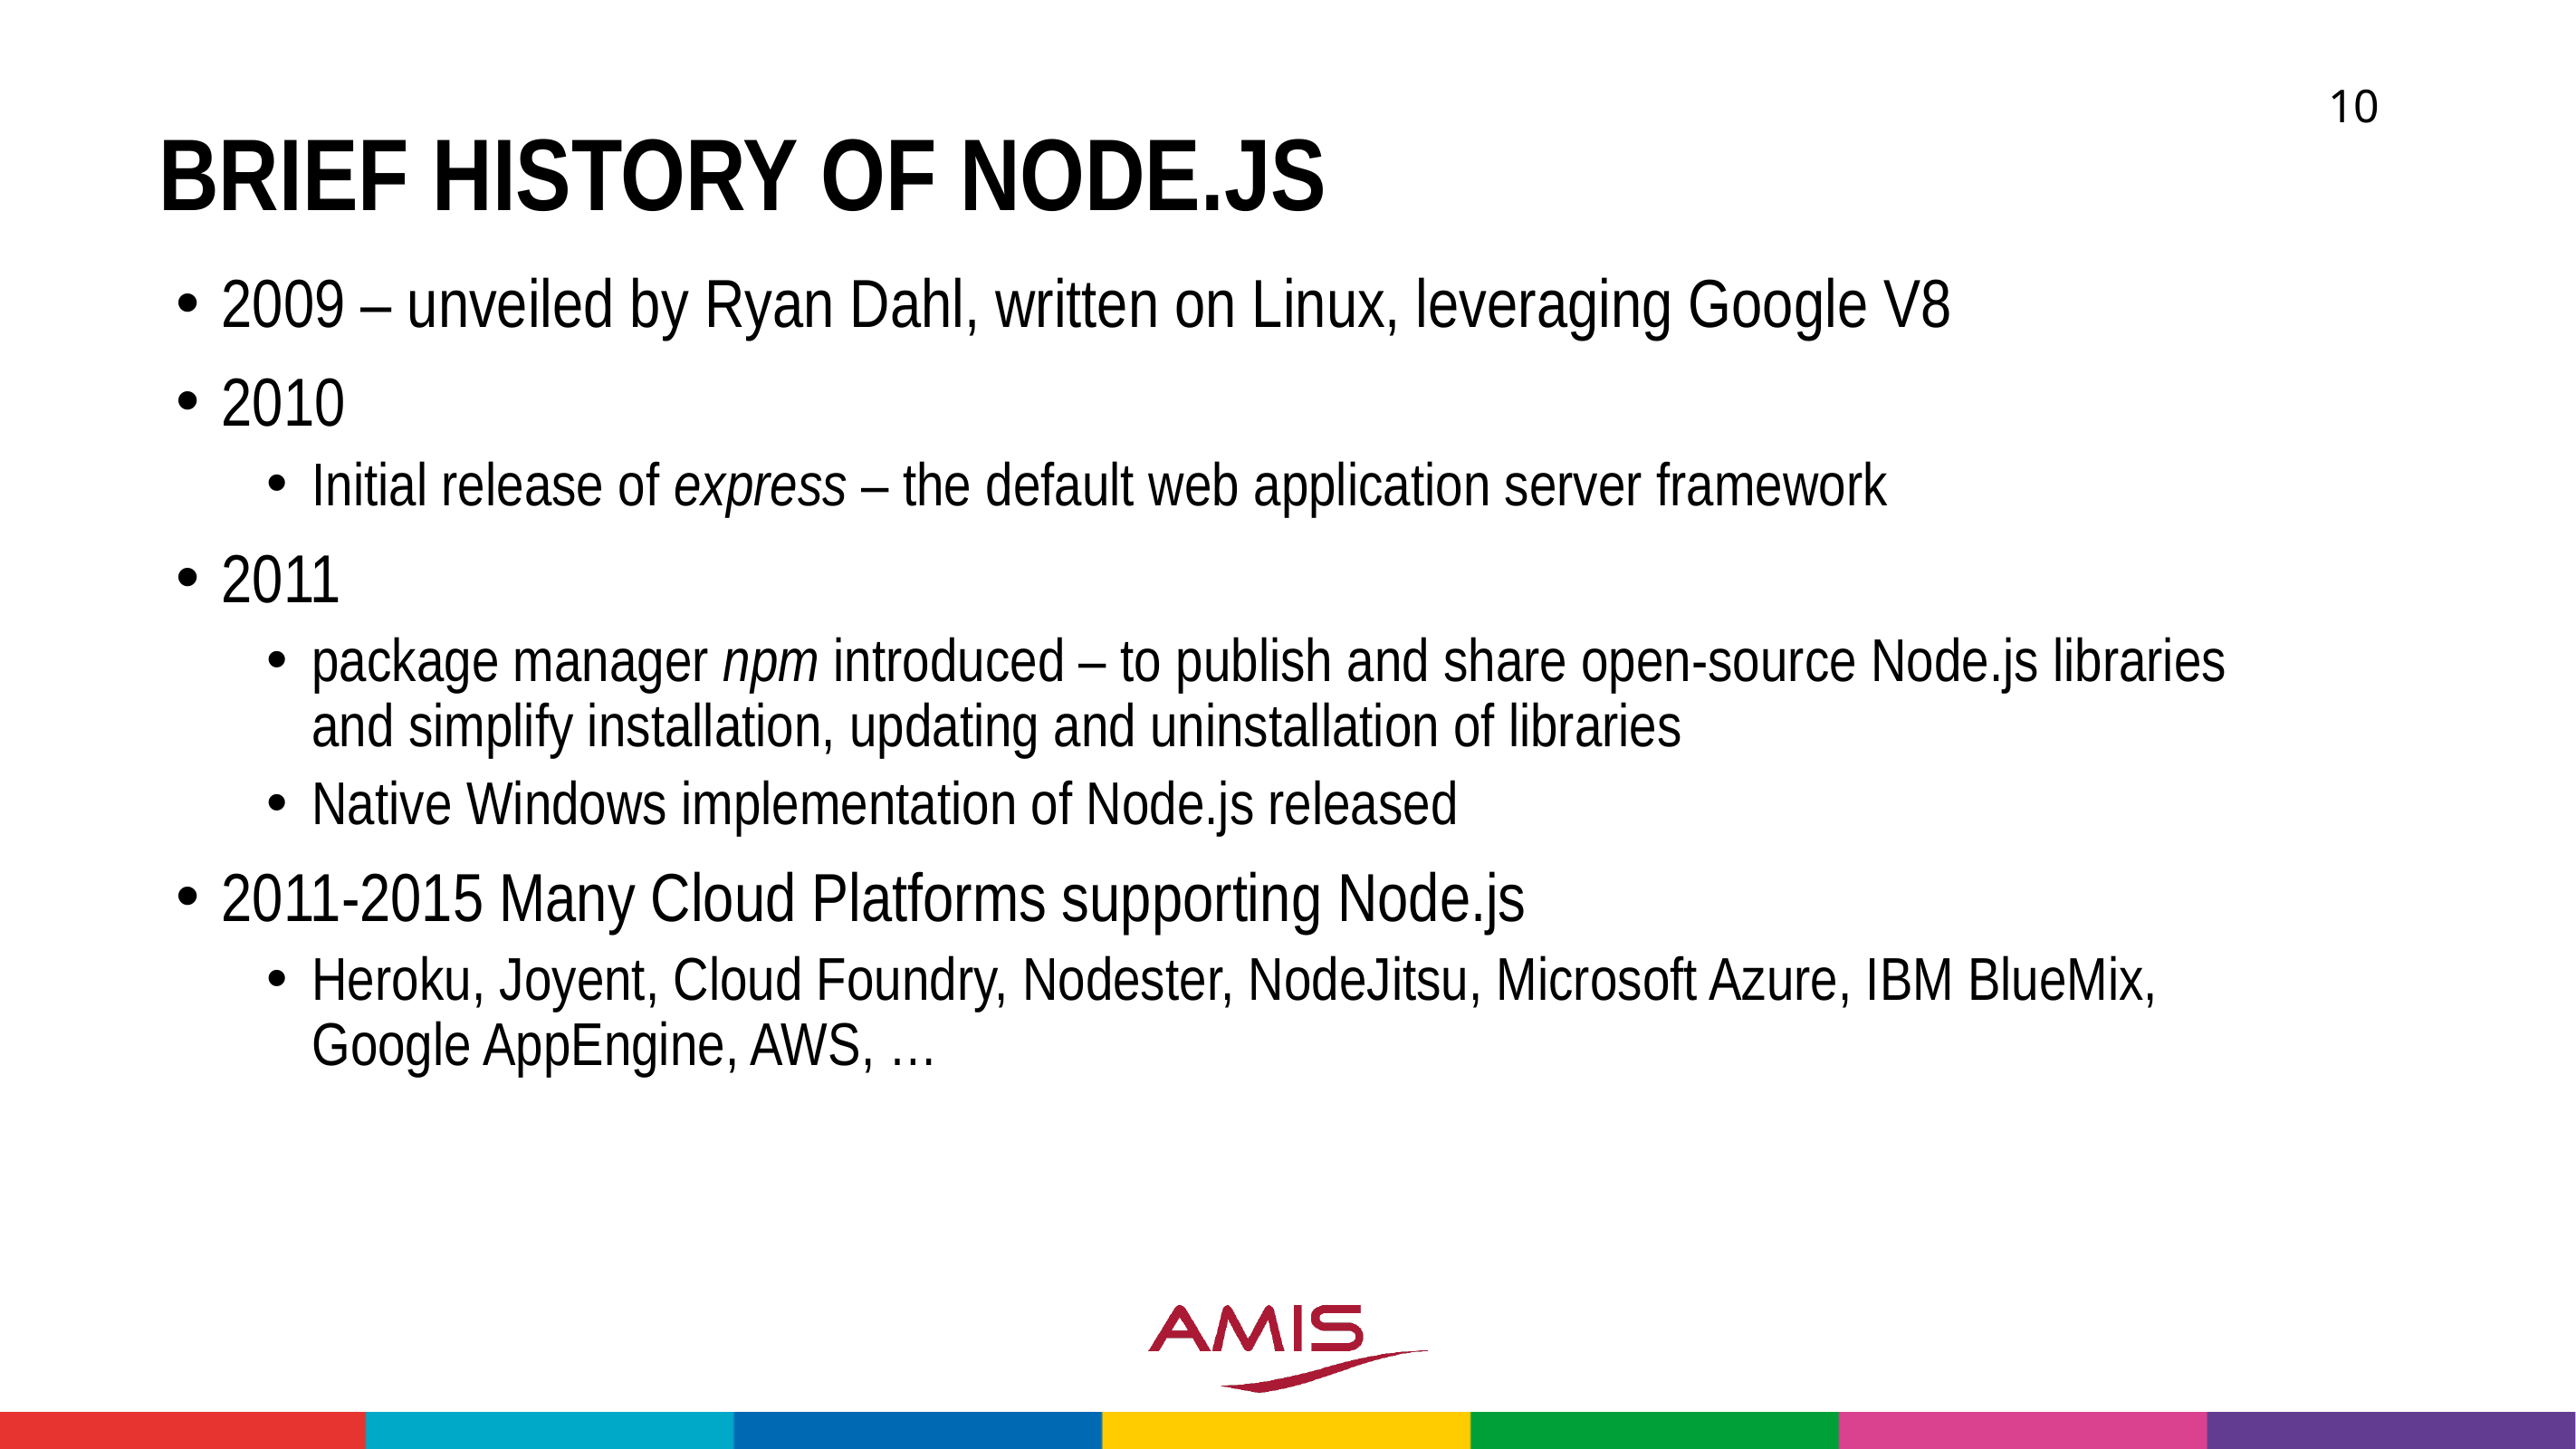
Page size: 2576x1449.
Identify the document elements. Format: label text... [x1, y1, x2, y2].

picture [0, 1412, 733, 1449]
picture [735, 1412, 2576, 1449]
title Brief History of Node.js [145, 125, 2059, 326]
slide_number 10 [2314, 70, 2576, 178]
picture [1148, 1305, 1428, 1393]
list 2009 – unveiled by Ryan Dahl, written on Linux, leveraging Google V8 2010 Initial release of express – the default web application server framework 2011 package manager npm introduced – to publish and share open-source Node.js libraries and simplify installation, updating and uninstallation of libraries Native Windows implementation of Node.js released 2011-2015 Many Cloud Platforms supporting Node.js Heroku, Joyent, Cloud Foundry, Nodester, NodeJitsu, Microsoft Azure, IBM BlueMix, Google AppEngine, AWS, … [162, 262, 2273, 1114]
